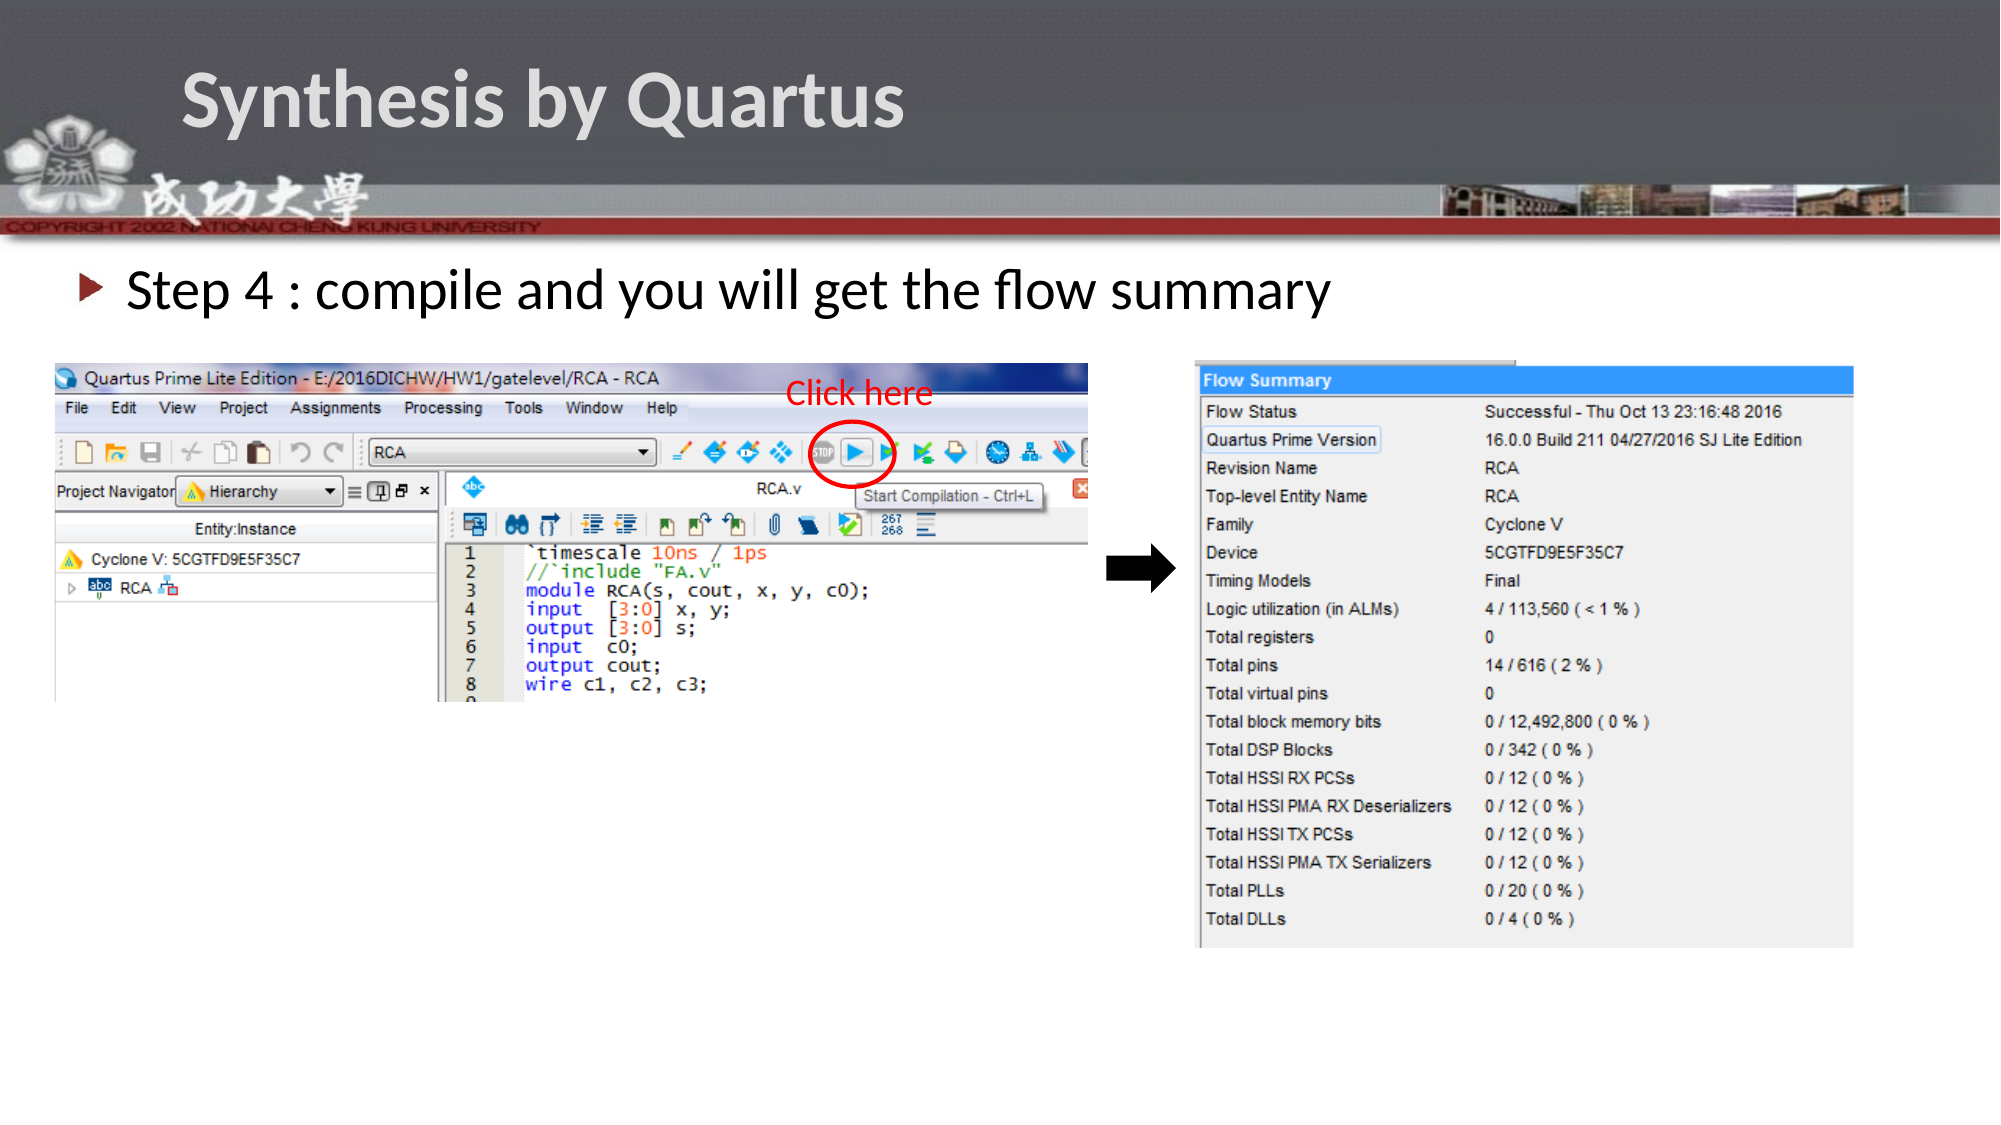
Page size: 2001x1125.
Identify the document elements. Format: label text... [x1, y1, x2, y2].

text_box [1104, 541, 1179, 595]
list Step 4 : compile and you will get the flow summary [54, 243, 1961, 1083]
picture [54, 363, 1089, 702]
title Synthesis by Quartus [166, 0, 1967, 188]
picture [69, 265, 111, 307]
picture [0, 0, 2000, 250]
picture [1194, 360, 1854, 948]
